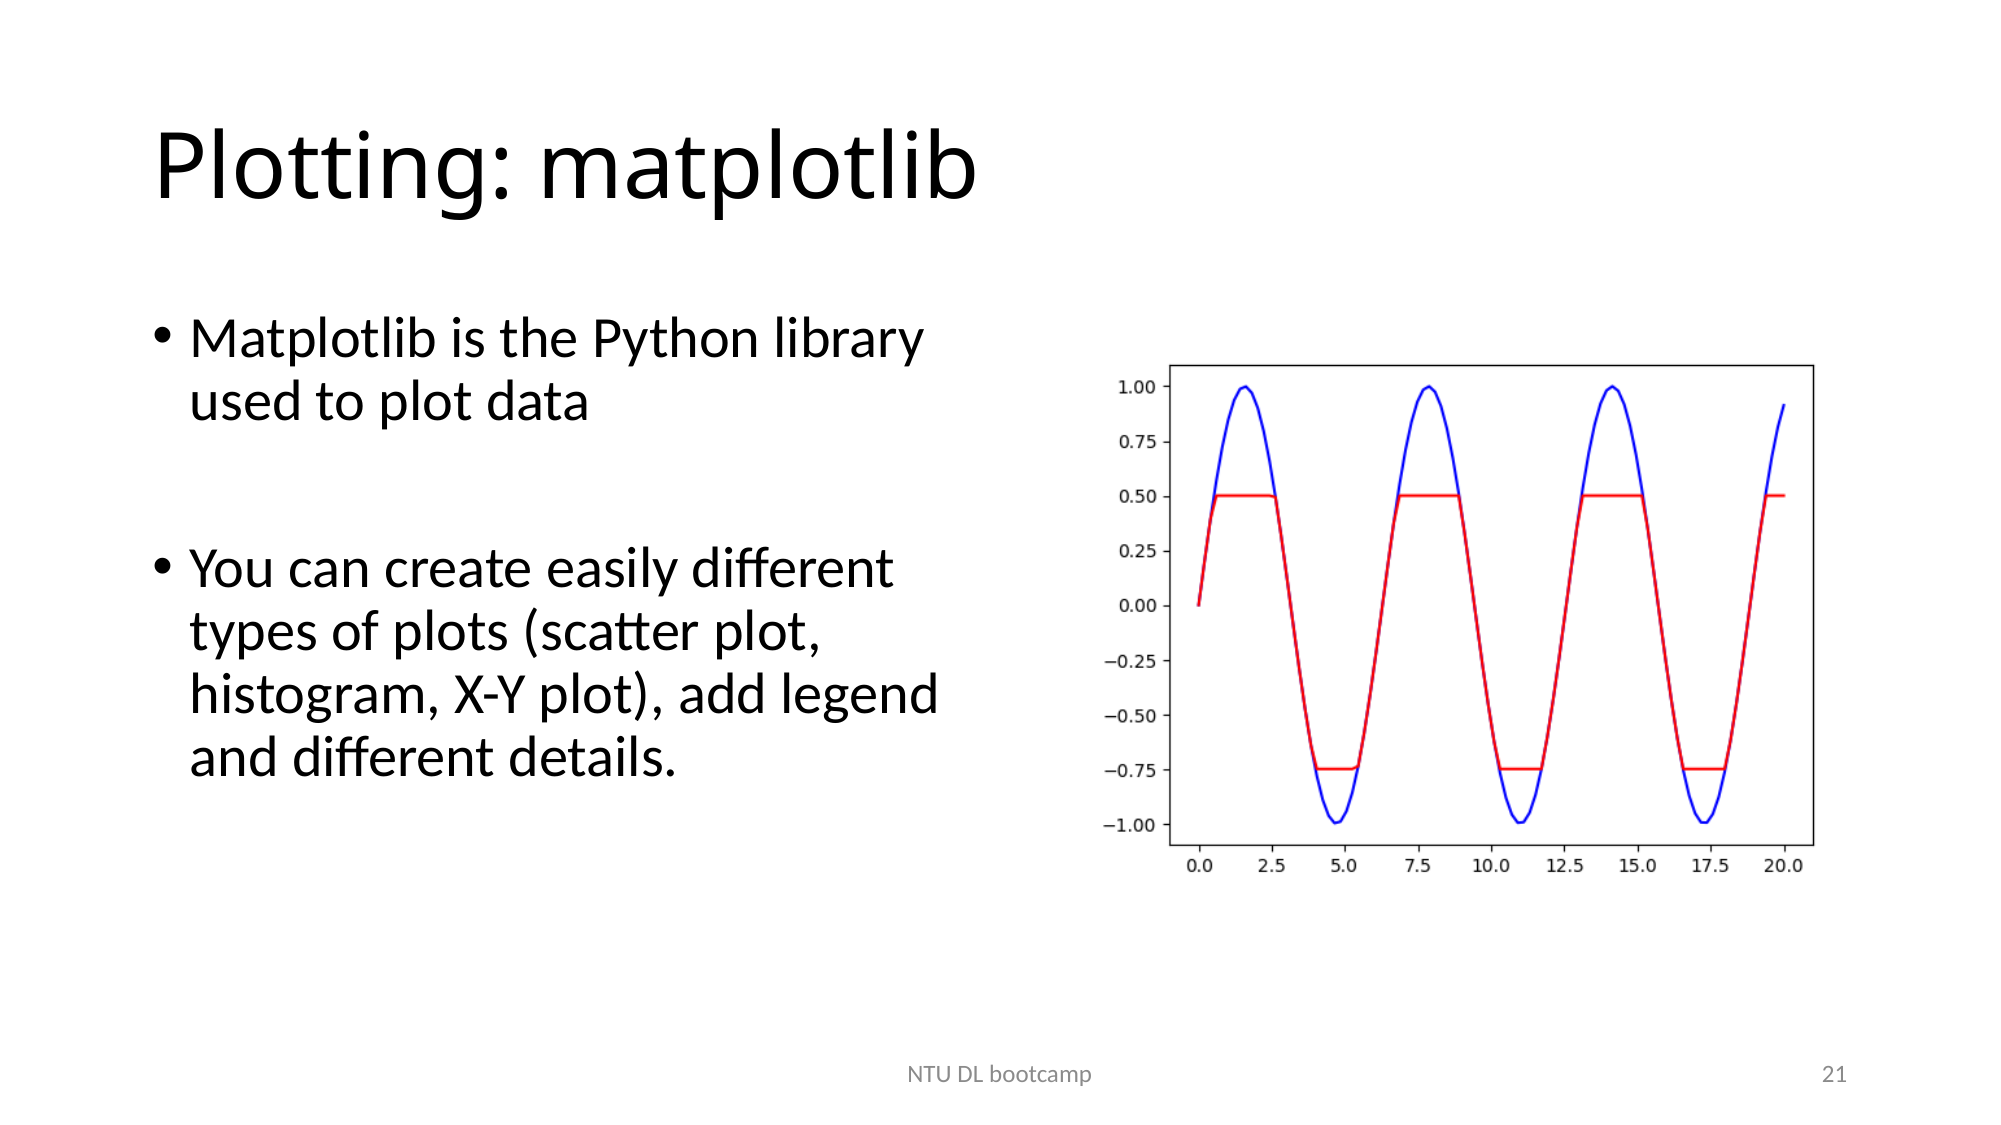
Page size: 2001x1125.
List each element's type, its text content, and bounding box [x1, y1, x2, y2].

slide_number 21 [1412, 1042, 1863, 1103]
list Matplotlib is the Python library used to plot data You can create easily different types of plots (scatter plot, histogram, X-Y plot), add legend and different details. [137, 299, 1012, 1014]
title Plotting: matplotlib [137, 59, 1863, 278]
picture [1089, 352, 1826, 889]
footer NTU DL bootcamp [662, 1042, 1338, 1103]
